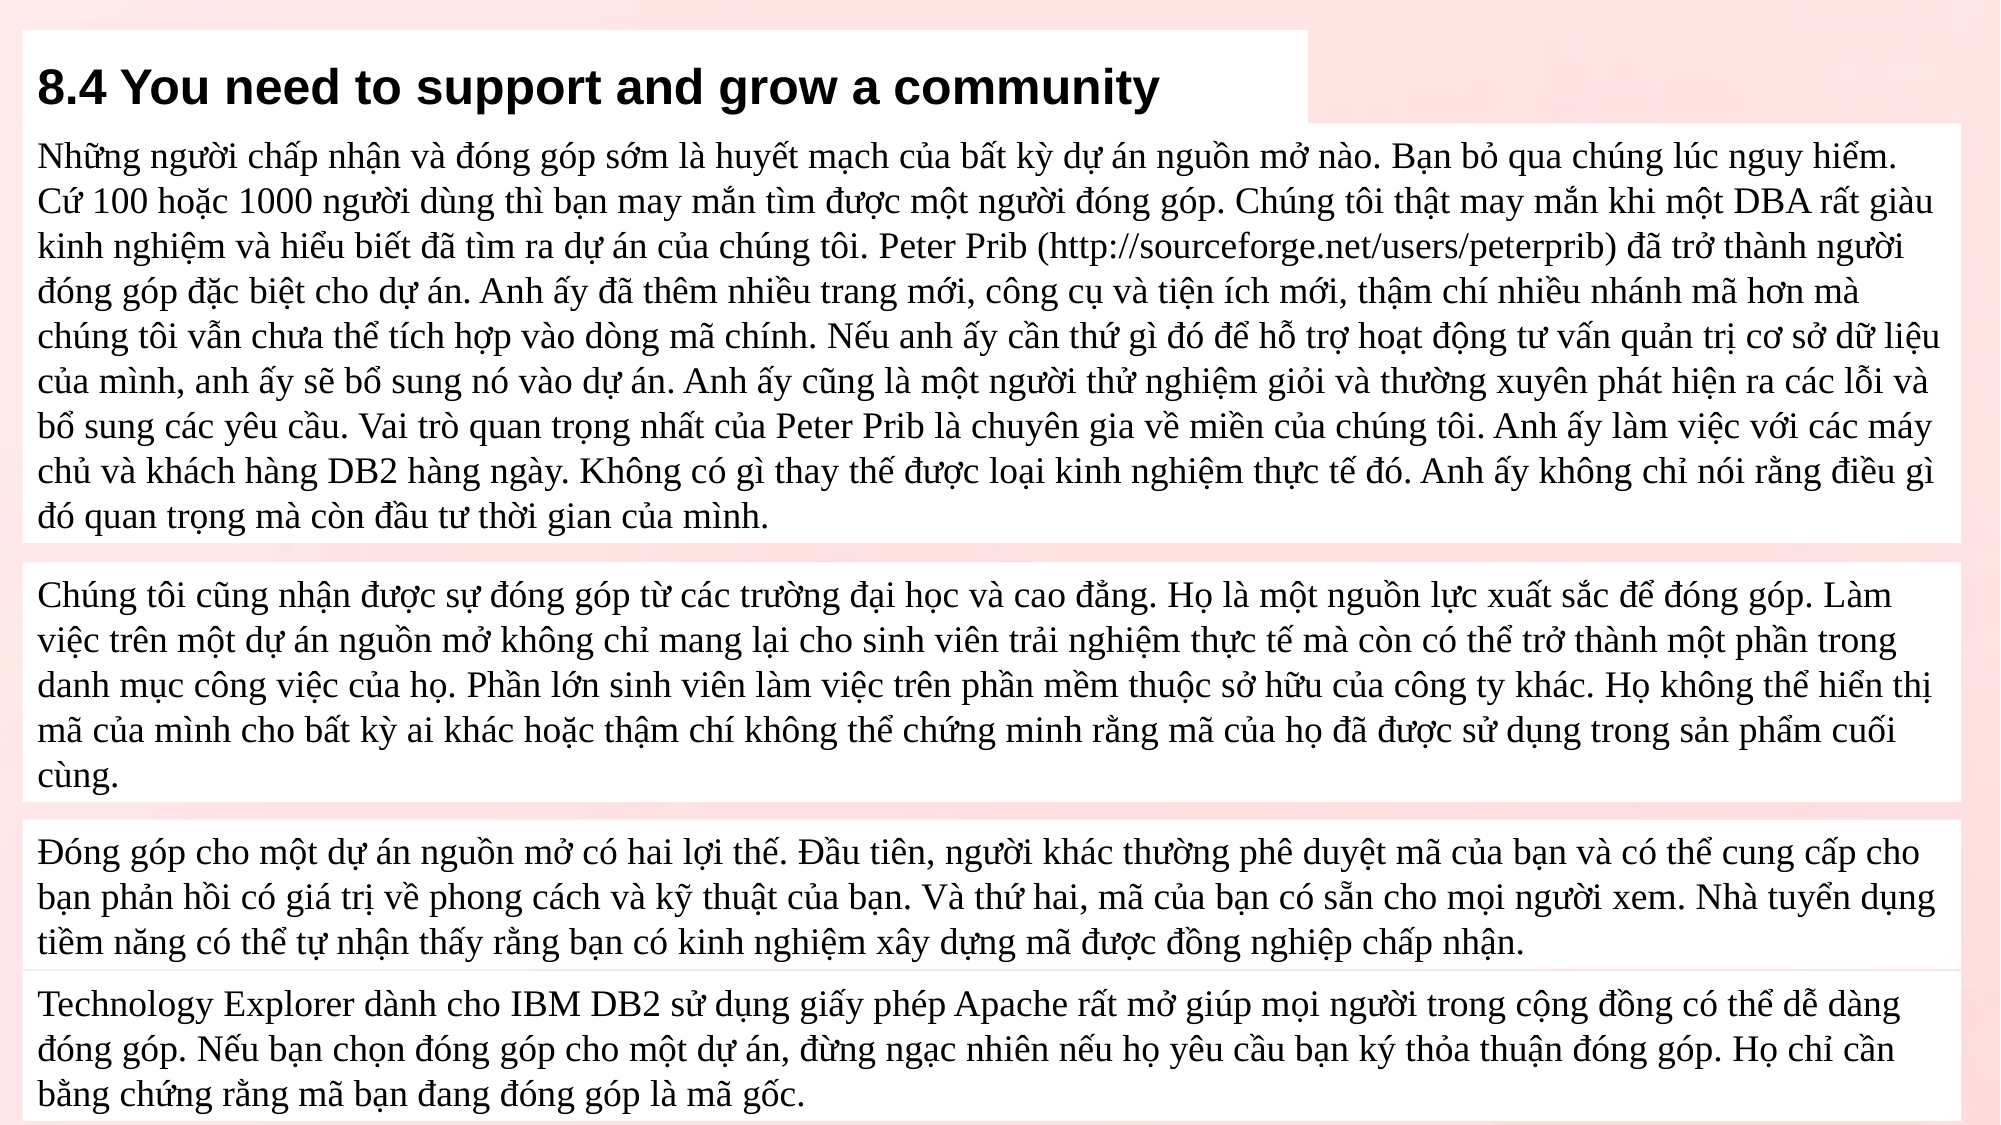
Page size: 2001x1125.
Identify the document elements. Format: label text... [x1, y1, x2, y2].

text_box Đóng góp cho một dự án nguồn mở có hai lợi thế. Đầu tiên, người khác thường phê duyệt mã của bạn và có thể cung cấp cho bạn phản hồi có giá trị về phong cách và kỹ thuật của bạn. Và thứ hai, mã của bạn có sẵn cho mọi người xem. Nhà tuyển dụng tiềm năng có thể tự nhận thấy rằng bạn có kinh nghiệm xây dựng mã được đồng nghiệp chấp nhận. [22, 819, 1962, 970]
text_box Chúng tôi cũng nhận được sự đóng góp từ các trường đại học và cao đẳng. Họ là một nguồn lực xuất sắc để đóng góp. Làm việc trên một dự án nguồn mở không chỉ mang lại cho sinh viên trải nghiệm thực tế mà còn có thể trở thành một phần trong danh mục công việc của họ. Phần lớn sinh viên làm việc trên phần mềm thuộc sở hữu của công ty khác. Họ không thể hiển thị mã của mình cho bất kỳ ai khác hoặc thậm chí không thể chứng minh rằng mã của họ đã được sử dụng trong sản phẩm cuối cùng. [22, 562, 1962, 803]
text_box Những người chấp nhận và đóng góp sớm là huyết mạch của bất kỳ dự án nguồn mở nào. Bạn bỏ qua chúng lúc nguy hiểm. Cứ 100 hoặc 1000 người dùng thì bạn may mắn tìm được một người đóng góp. Chúng tôi thật may mắn khi một DBA rất giàu kinh nghiệm và hiểu biết đã tìm ra dự án của chúng tôi. Peter Prib (http://sourceforge.net/users/peterprib) đã trở thành người đóng góp đặc biệt cho dự án. Anh ấy đã thêm nhiều trang mới, công cụ và tiện ích mới, thậm chí nhiều nhánh mã hơn mà chúng tôi vẫn chưa thể tích hợp vào dòng mã chính. Nếu anh ấy cần thứ gì đó để hỗ trợ hoạt động tư vấn quản trị cơ sở dữ liệu của mình, anh ấy sẽ bổ sung nó vào dự án. Anh ấy cũng là một người thử nghiệm giỏi và thường xuyên phát hiện ra các lỗi và bổ sung các yêu cầu. Vai trò quan trọng nhất của Peter Prib là chuyên gia về miền của chúng tôi. Anh ấy làm việc với các máy chủ và khách hàng DB2 hàng ngày. Không có gì thay thế được loại kinh nghiệm thực tế đó. Anh ấy không chỉ nói rằng điều gì đó quan trọng mà còn đầu tư thời gian của mình. [22, 123, 1962, 544]
text_box Technology Explorer dành cho IBM DB2 sử dụng giấy phép Apache rất mở giúp mọi người trong cộng đồng có thể dễ dàng đóng góp. Nếu bạn chọn đóng góp cho một dự án, đừng ngạc nhiên nếu họ yêu cầu bạn ký thỏa thuận đóng góp. Họ chỉ cần bằng chứng rằng mã bạn đang đóng góp là mã gốc. [22, 971, 1962, 1121]
picture [0, 0, 2001, 1125]
text_box 8.4 You need to support and grow a community [22, 30, 1308, 123]
